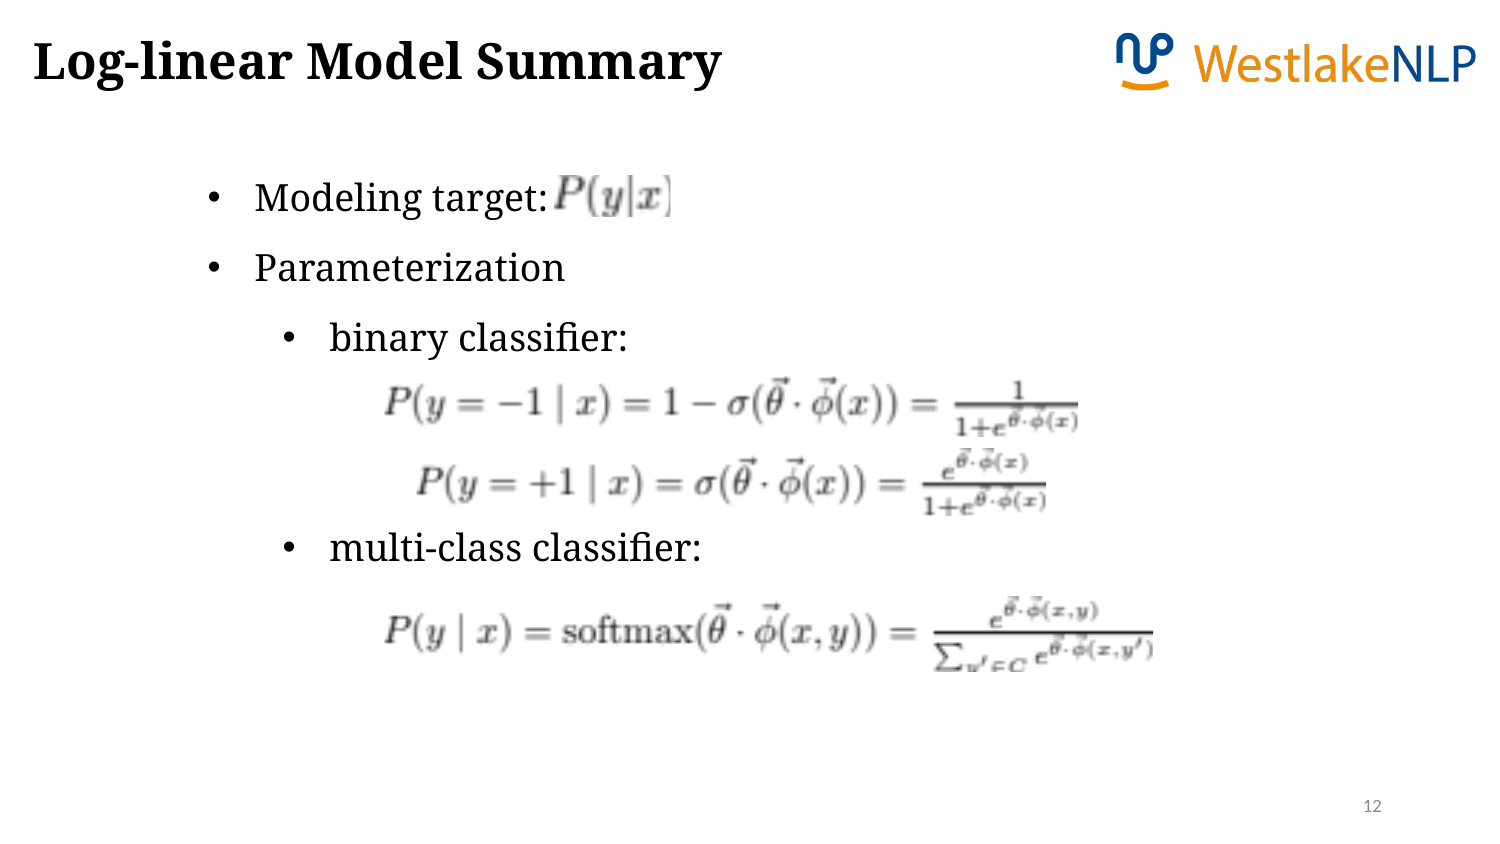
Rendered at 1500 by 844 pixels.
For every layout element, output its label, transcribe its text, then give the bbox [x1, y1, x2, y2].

picture [553, 175, 671, 217]
text_box Log-linear Model Summary [18, 21, 1094, 97]
picture [384, 596, 1154, 672]
slide_number 12 [1270, 782, 1397, 827]
picture [1094, 0, 1500, 127]
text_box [192, 166, 1270, 844]
